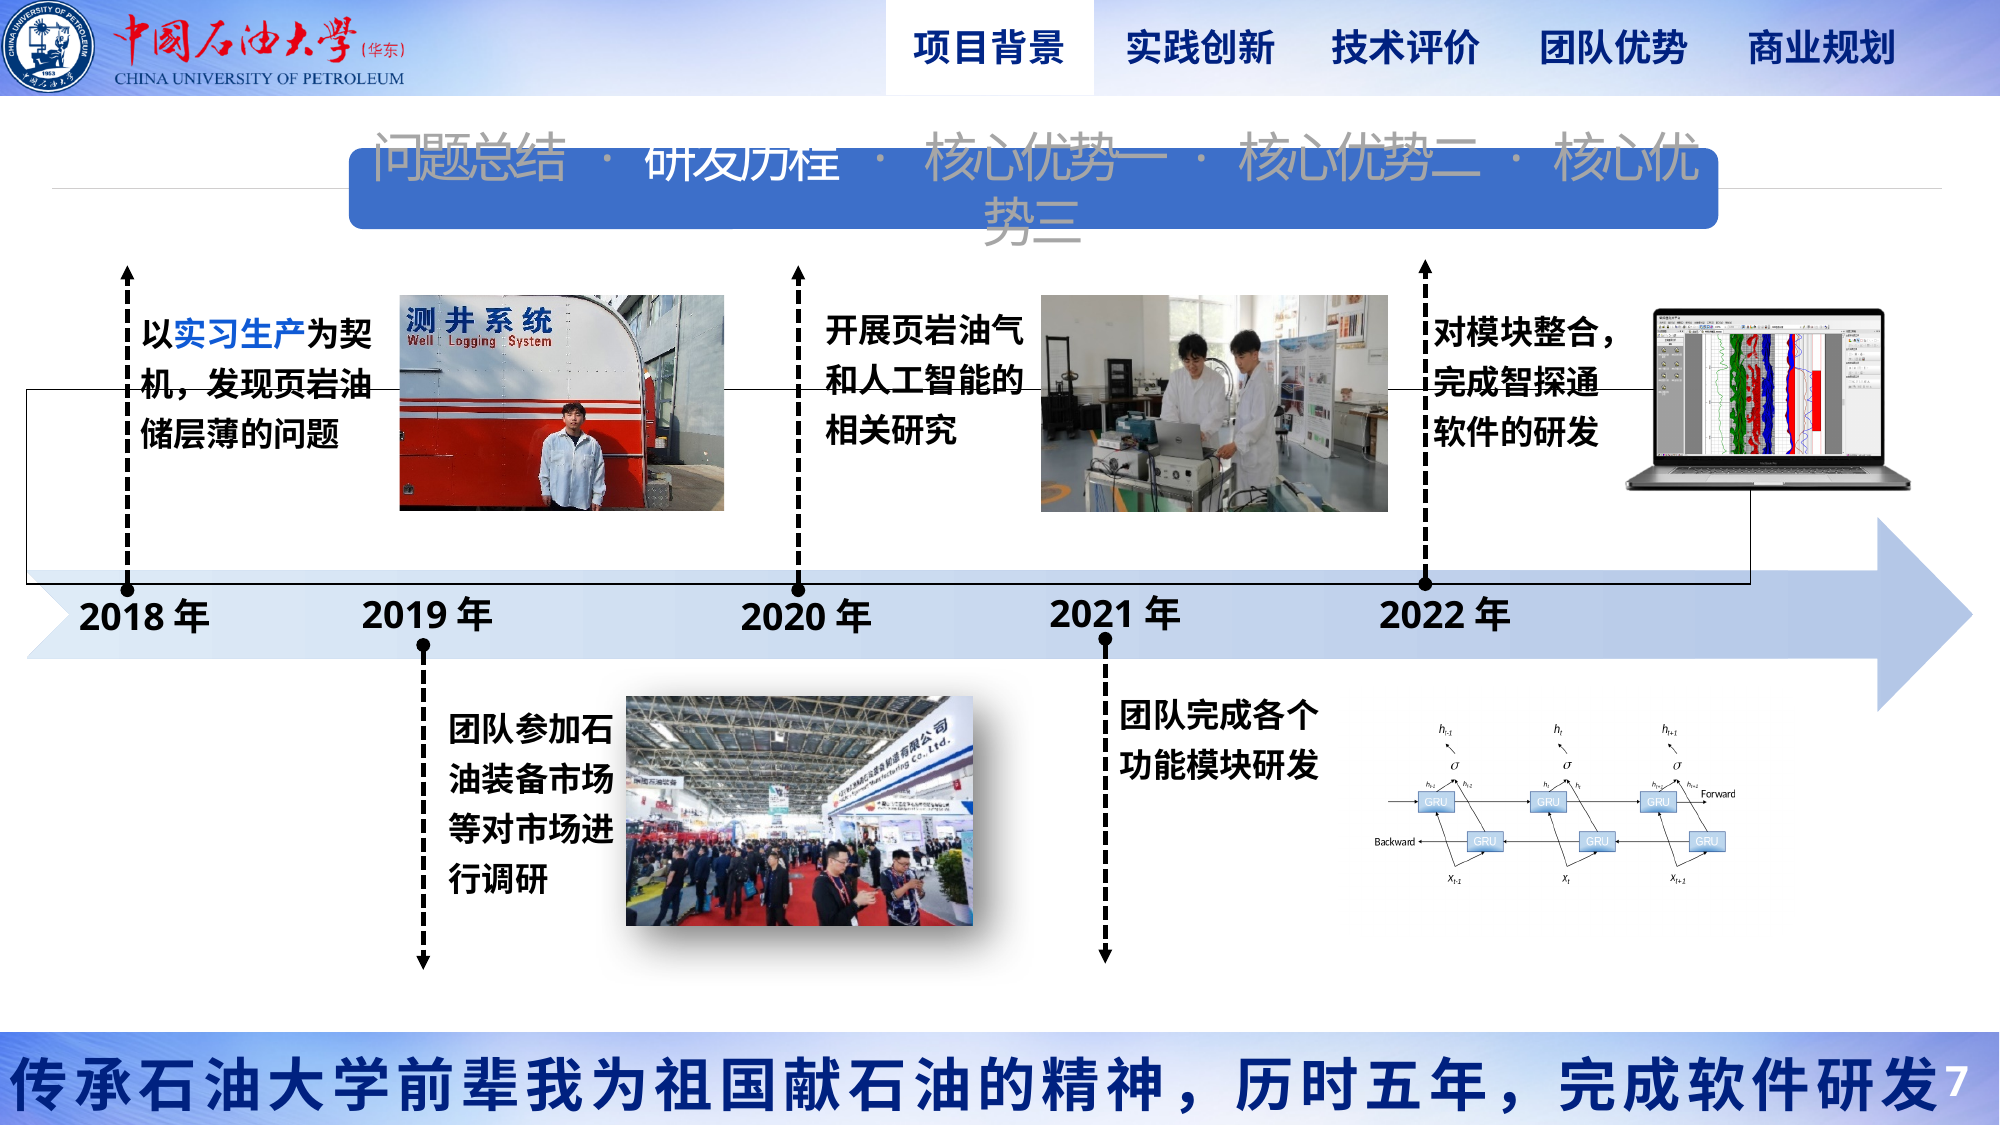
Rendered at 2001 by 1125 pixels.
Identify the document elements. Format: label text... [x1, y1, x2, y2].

text_box 问题总结 · 研发历程 · 核心优势一 · 核心优势二 · 核心优势三 [347, 189, 1720, 231]
picture [1337, 685, 1795, 937]
text_box 对模块整合，完成智探通软件的研发 [1426, 294, 1587, 389]
text_box 问题总结 · 研发历程 · 核心优势一 · 核心优势二 · 核心优势三 [347, 147, 1720, 188]
picture [1, 0, 404, 93]
picture [399, 295, 725, 511]
text_box 以实习生产为契机，发现页岩油储层薄的问题 [128, 295, 399, 389]
text_box 团队参加石油装备市场等对市场进行调研 [433, 712, 614, 906]
picture [0, 1032, 2000, 1125]
text_box 对模块整合，完成智探通软件的研发 [1418, 294, 1425, 389]
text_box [26, 389, 1974, 712]
text_box 开展页岩油气和人工智能的相关研究 [810, 291, 1046, 389]
picture [1041, 295, 1388, 512]
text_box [0, 0, 2000, 96]
picture [626, 696, 974, 926]
picture [1587, 278, 1950, 515]
text_box 团队完成各个功能模块研发 [1106, 712, 1337, 792]
